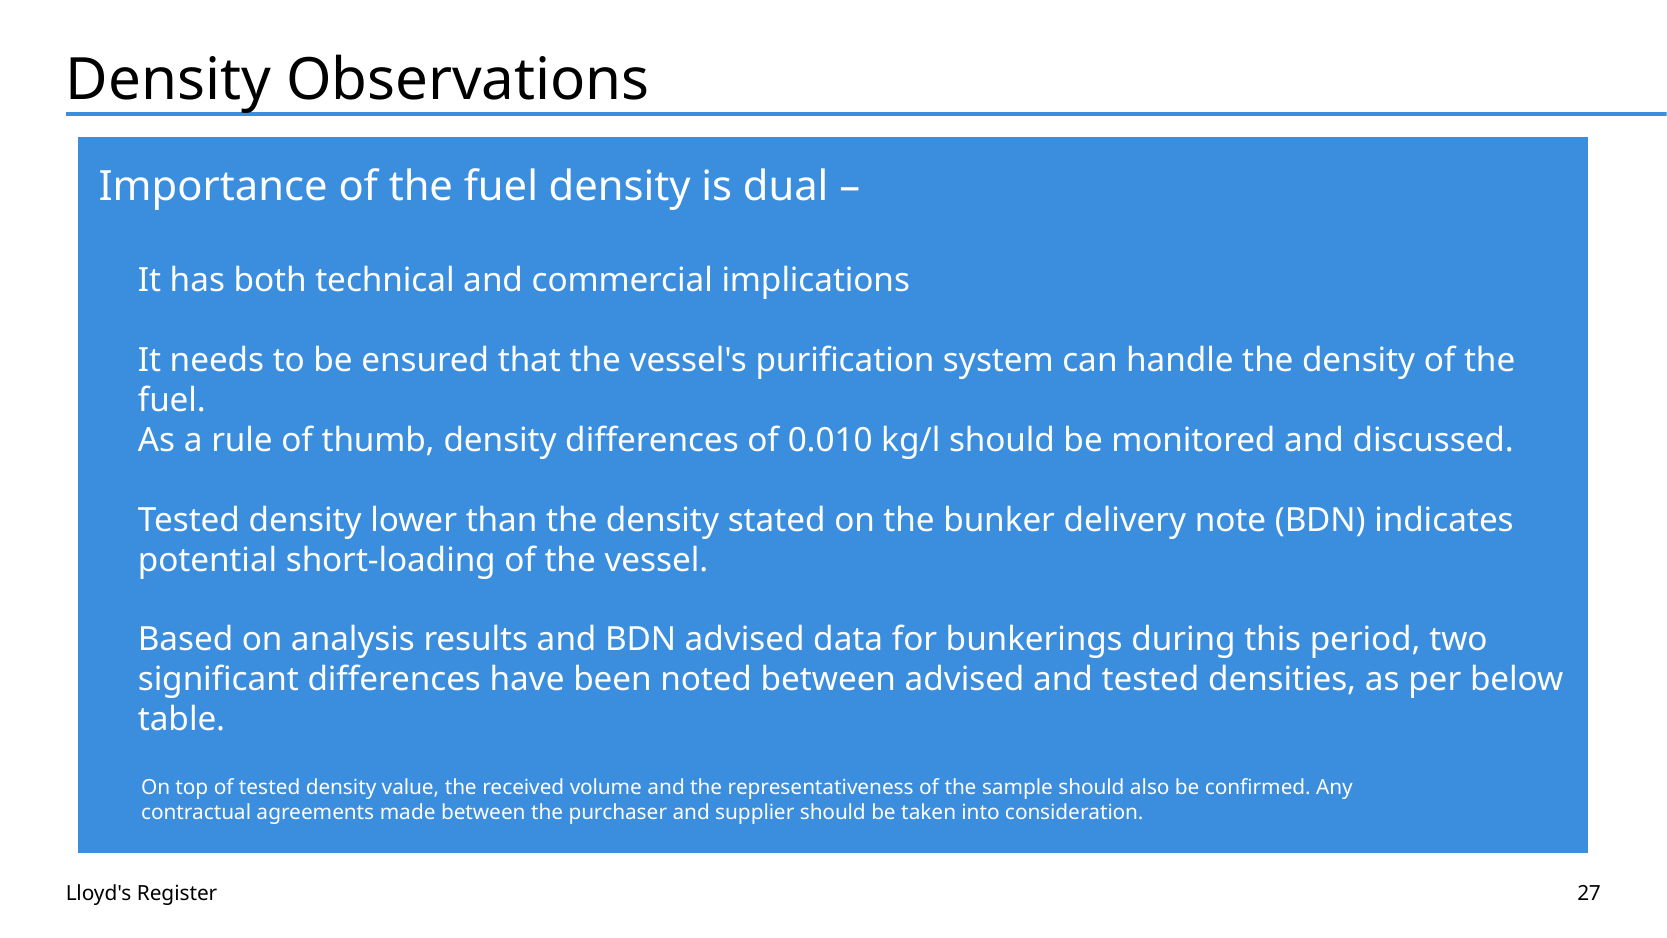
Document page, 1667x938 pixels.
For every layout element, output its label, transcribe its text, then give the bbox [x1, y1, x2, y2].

slide_number 27 [1225, 868, 1601, 919]
text_box On top of tested density value, the received volume and the representativeness of the sample should also be confirmed. Any contractual agreements made between the purchaser and supplier should be taken into consideration. [126, 765, 1403, 831]
footer Lloyd's Register [65, 868, 377, 919]
title Density Observations [65, 48, 1601, 114]
list Importance of the fuel density is dual – It has both technical and commercial implications It needs to be ensured that the vessel's purification system can handle the density of the fuel. As a rule of thumb, density differences of 0.010 kg/l should be monitored and discussed. Tested density lower than the density stated on the bunker delivery note (BDN) indicates potential short-loading of the vessel. Based on analysis results and BDN advised data for bunkerings during this period, two significant differences have been noted between advised and tested densities, as per below table. [98, 158, 1567, 833]
